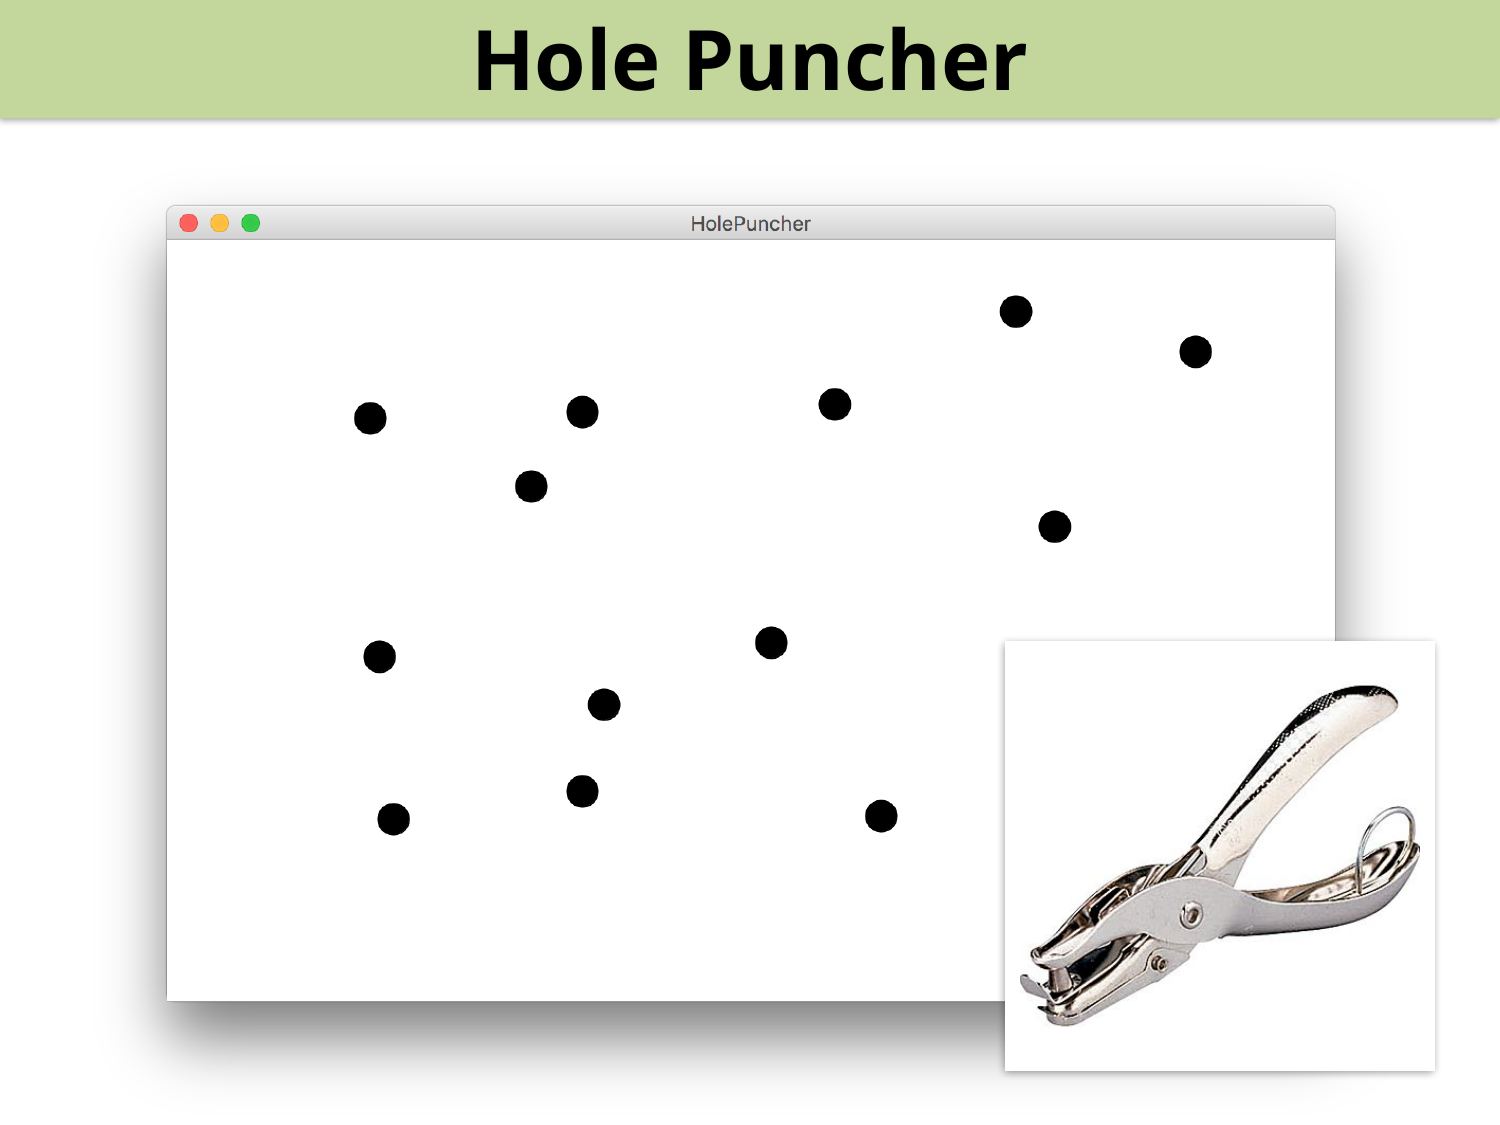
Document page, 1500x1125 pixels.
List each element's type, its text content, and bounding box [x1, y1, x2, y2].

picture [79, 155, 1421, 1125]
text_box Hole Puncher [0, 0, 1500, 122]
